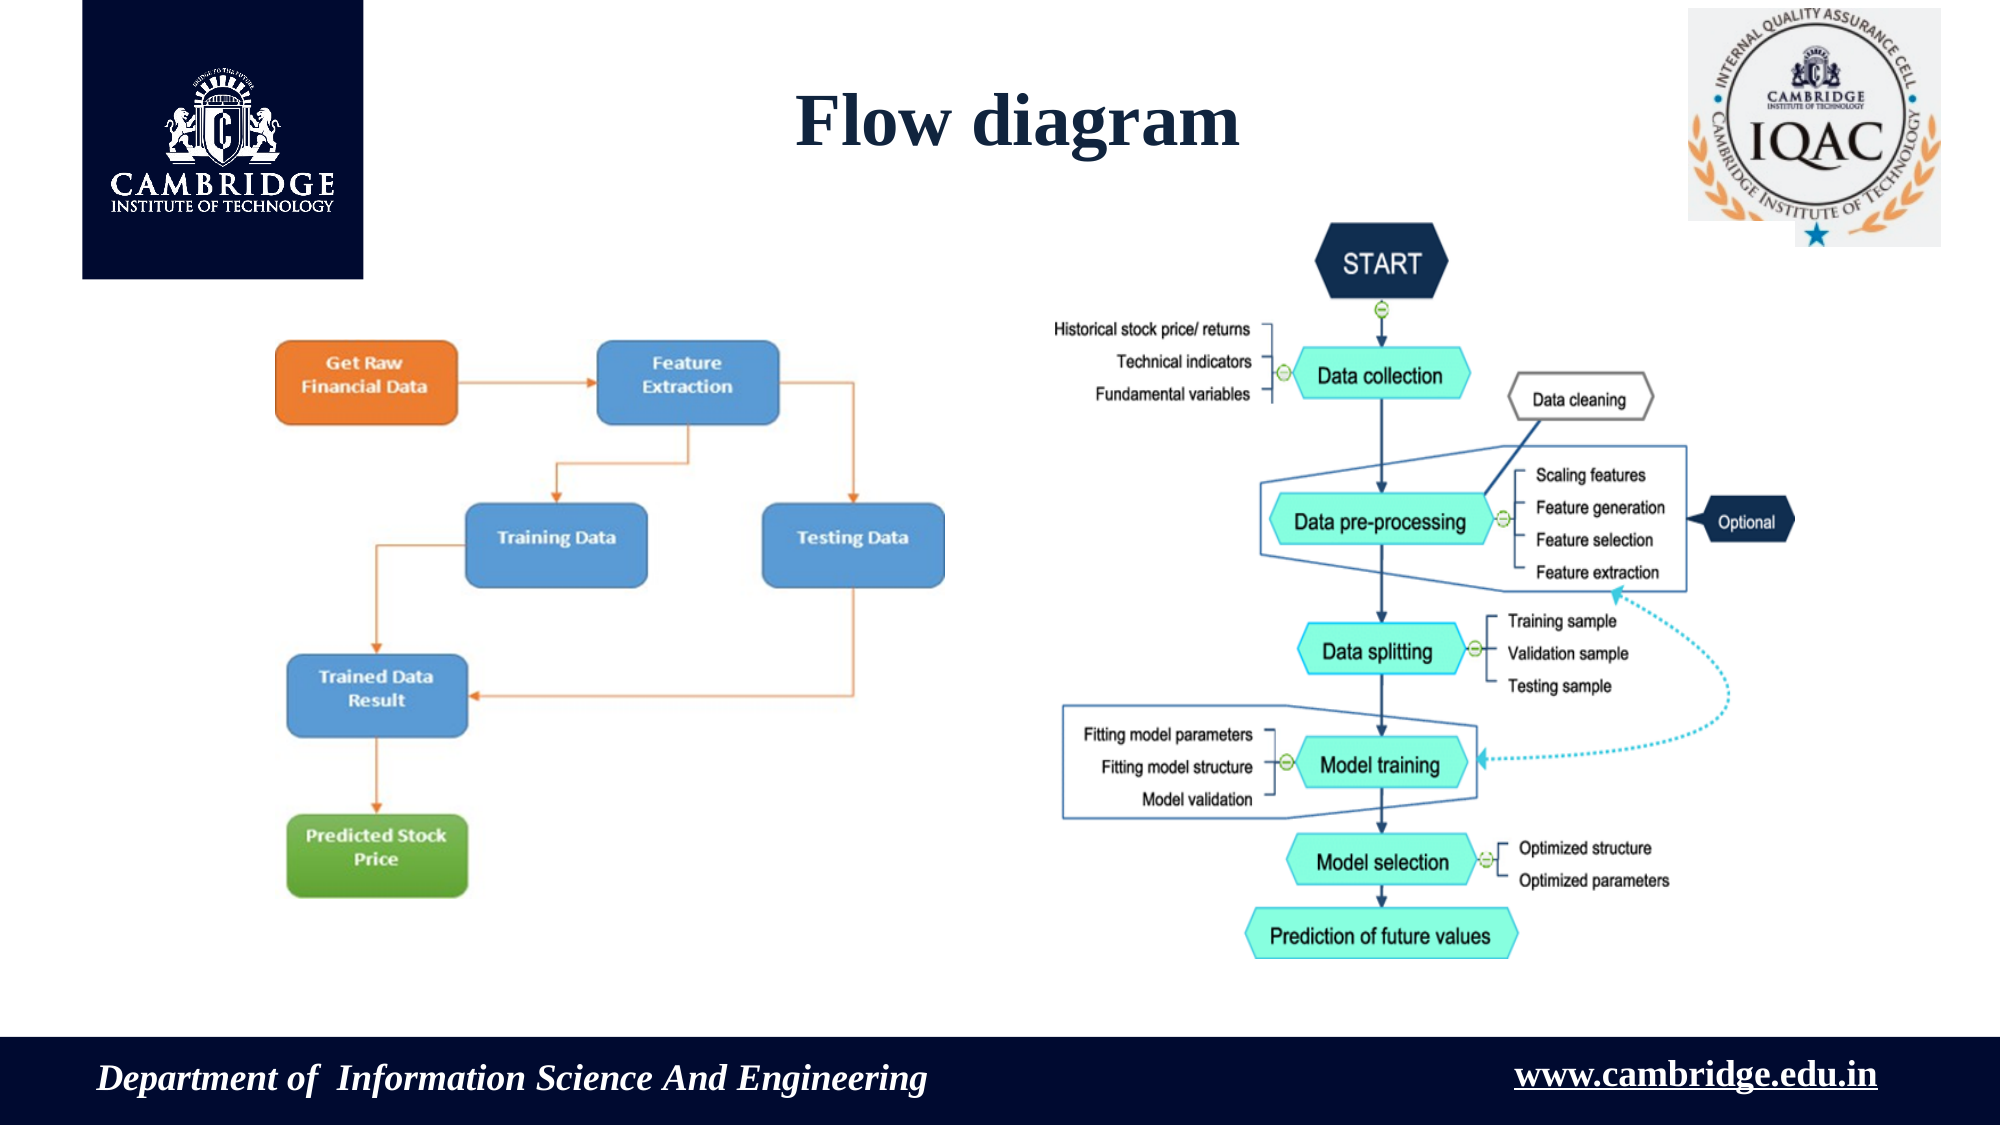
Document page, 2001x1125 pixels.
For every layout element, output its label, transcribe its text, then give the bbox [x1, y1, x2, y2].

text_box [82, 0, 364, 280]
text_box Department of Information Science And Engineering [94, 1050, 935, 1098]
picture [274, 339, 945, 899]
title Flow diagram [373, 68, 1683, 259]
picture [1055, 8, 1941, 959]
text_box [0, 1036, 2000, 1125]
text_box www.cambridge.edu.in [1512, 1046, 1885, 1094]
